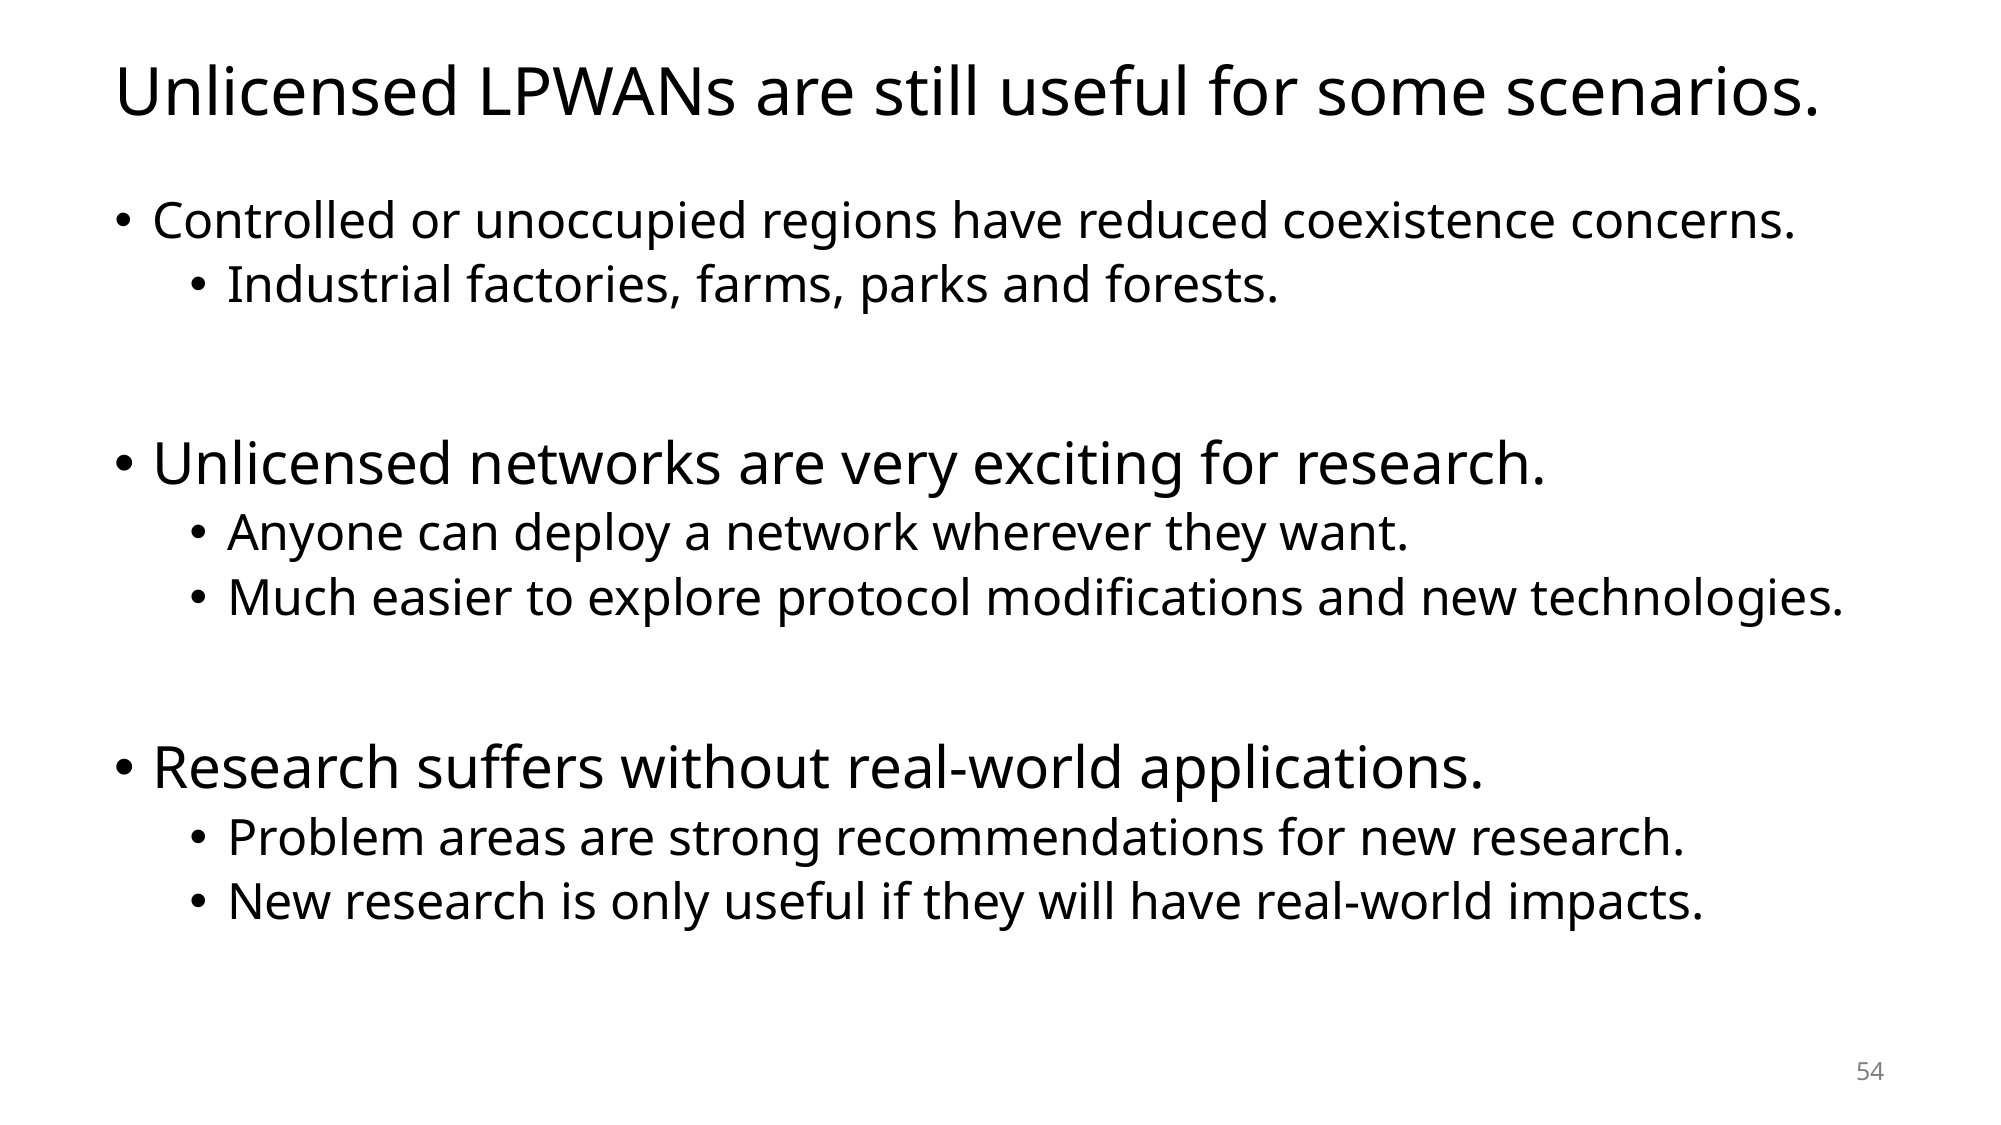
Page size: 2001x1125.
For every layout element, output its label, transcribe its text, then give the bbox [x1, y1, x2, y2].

title Unlicensed LPWANs are still useful for some scenarios. [99, 37, 1900, 150]
slide_number 54 [1749, 1042, 1900, 1103]
list Controlled or unoccupied regions have reduced coexistence concerns. Industrial factories, farms, parks and forests. Unlicensed networks are very exciting for research. Anyone can deploy a network wherever they want. Much easier to explore protocol modifications and new technologies. Research suffers without real-world applications. Problem areas are strong recommendations for new research. New research is only useful if they will have real-world impacts. [99, 187, 1900, 1013]
